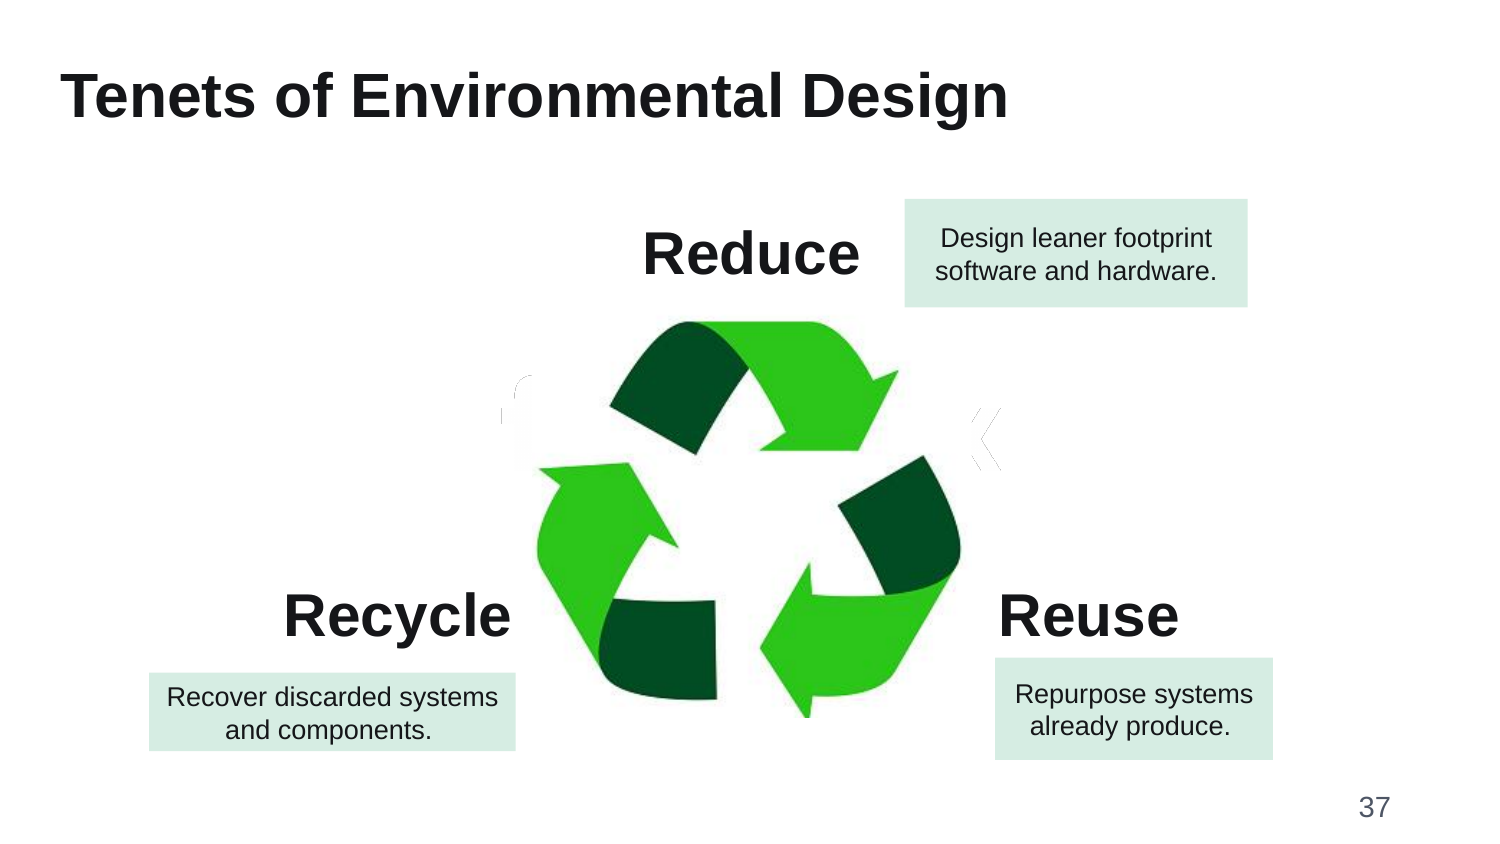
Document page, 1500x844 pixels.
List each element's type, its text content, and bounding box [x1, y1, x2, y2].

text_box Repurpose systems already produce. [995, 657, 1273, 760]
text_box Reuse [977, 572, 1207, 652]
text_box Reduce [634, 210, 870, 290]
text_box Recycle [280, 572, 516, 652]
text_box Design leaner footprint software and hardware. [904, 198, 1248, 308]
slide_number 37 [1059, 782, 1397, 827]
text_box Recover discarded systems and components. [149, 672, 516, 752]
picture [439, 308, 1061, 718]
title Tenets of Environmental Design [55, 52, 1409, 148]
